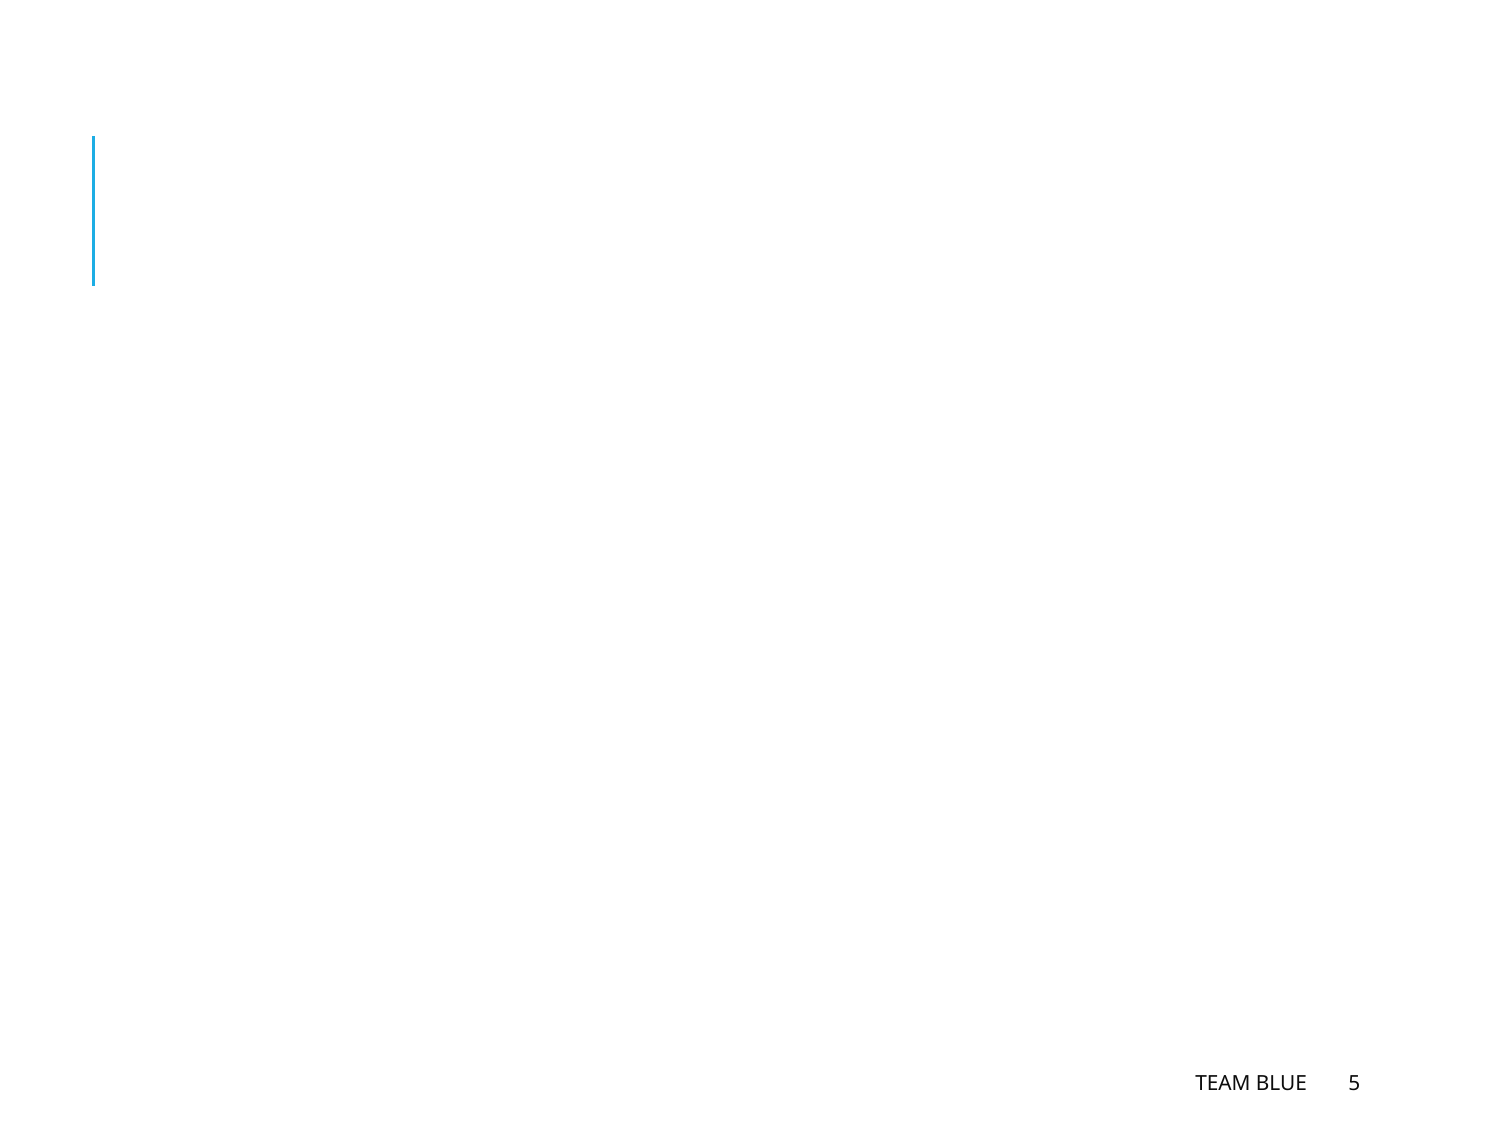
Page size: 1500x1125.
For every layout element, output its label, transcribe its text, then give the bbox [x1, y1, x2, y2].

slide_number 5 [1333, 1061, 1454, 1107]
footer Team Blue [595, 1061, 1322, 1107]
